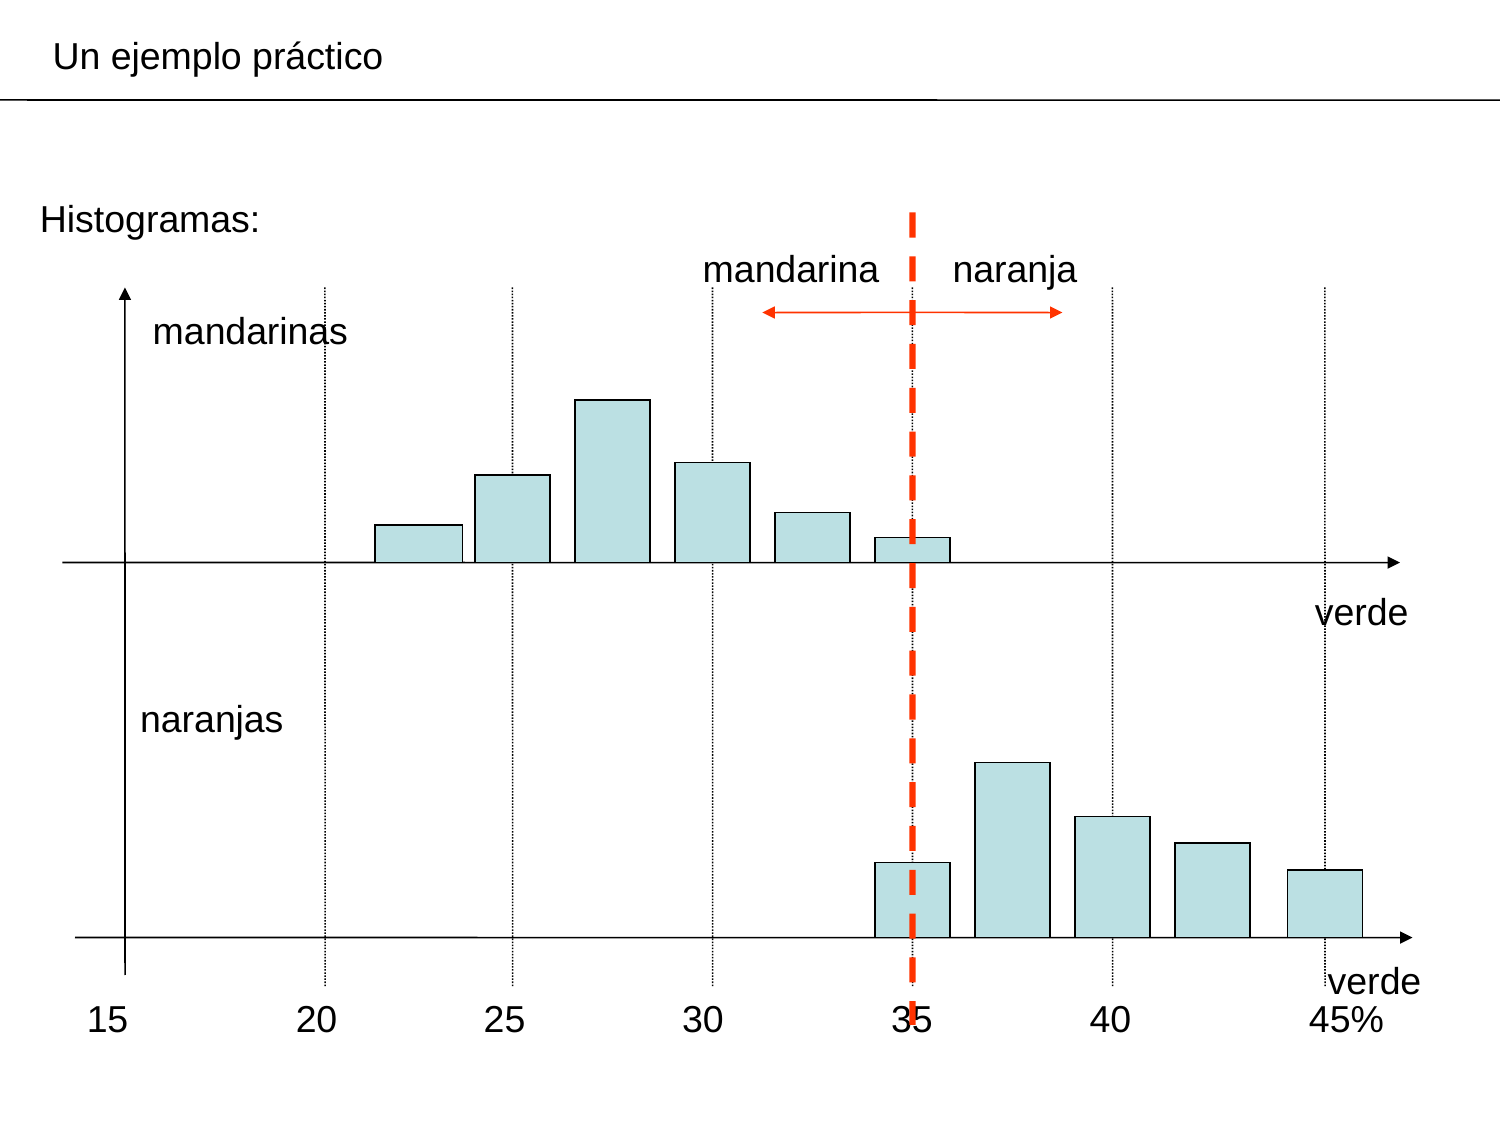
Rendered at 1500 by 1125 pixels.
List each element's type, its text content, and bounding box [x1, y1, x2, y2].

text_box [912, 306, 1063, 319]
text_box Histogramas: [25, 187, 276, 338]
text_box [1325, 556, 1400, 569]
text_box [674, 462, 750, 563]
text_box [1174, 843, 1250, 938]
text_box verde [1312, 949, 1437, 1010]
text_box [1074, 816, 1150, 938]
text_box [974, 762, 1050, 938]
text_box [774, 512, 850, 563]
text_box [574, 399, 650, 563]
text_box naranjas [125, 687, 299, 748]
text_box [874, 862, 950, 938]
text_box [1363, 931, 1413, 944]
text_box 15 20 25 30 35 40 45% [72, 987, 1402, 1048]
text_box [874, 537, 950, 563]
text_box verde [1300, 580, 1424, 641]
text_box Un ejemplo práctico [38, 24, 399, 85]
text_box [1287, 870, 1363, 938]
text_box [762, 306, 912, 319]
text_box [374, 525, 463, 563]
text_box mandarina [687, 237, 895, 298]
text_box [118, 287, 132, 562]
text_box mandarinas [137, 299, 363, 360]
text_box [474, 474, 550, 563]
text_box naranja [937, 237, 1093, 298]
